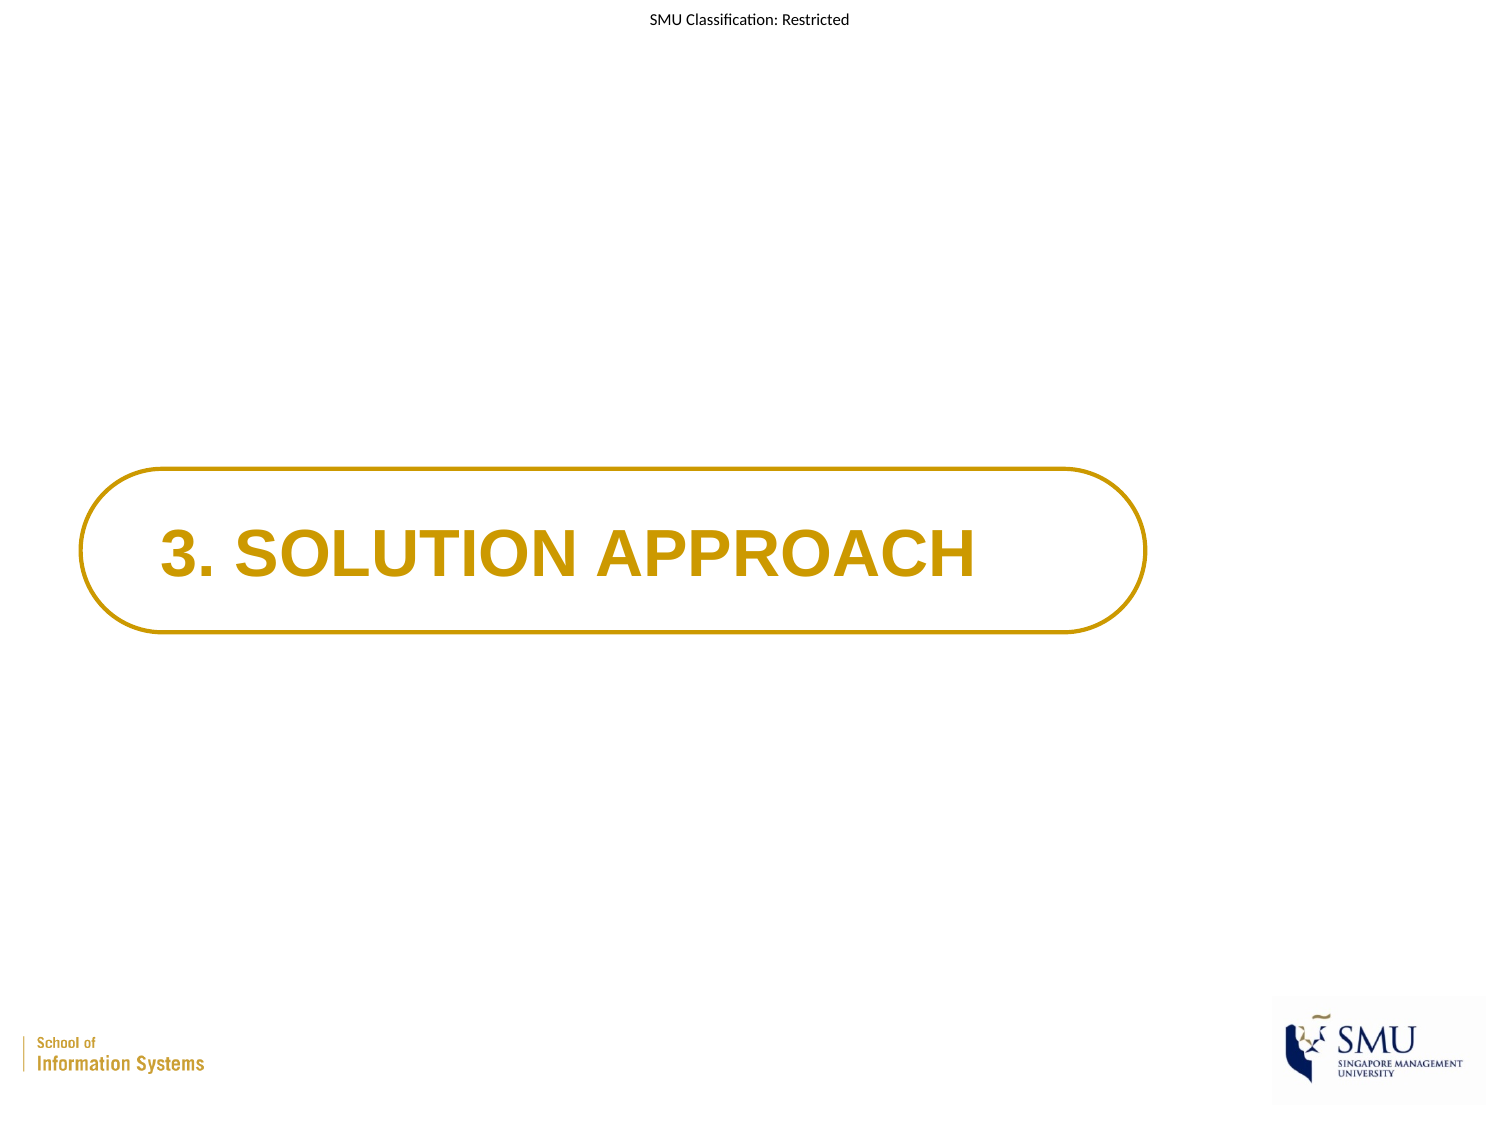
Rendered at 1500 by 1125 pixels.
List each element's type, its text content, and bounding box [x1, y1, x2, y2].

text_box 3. SOLUTION APPROACH [145, 502, 993, 598]
picture [1272, 996, 1486, 1105]
text_box [78, 466, 1148, 635]
picture [8, 1029, 209, 1081]
